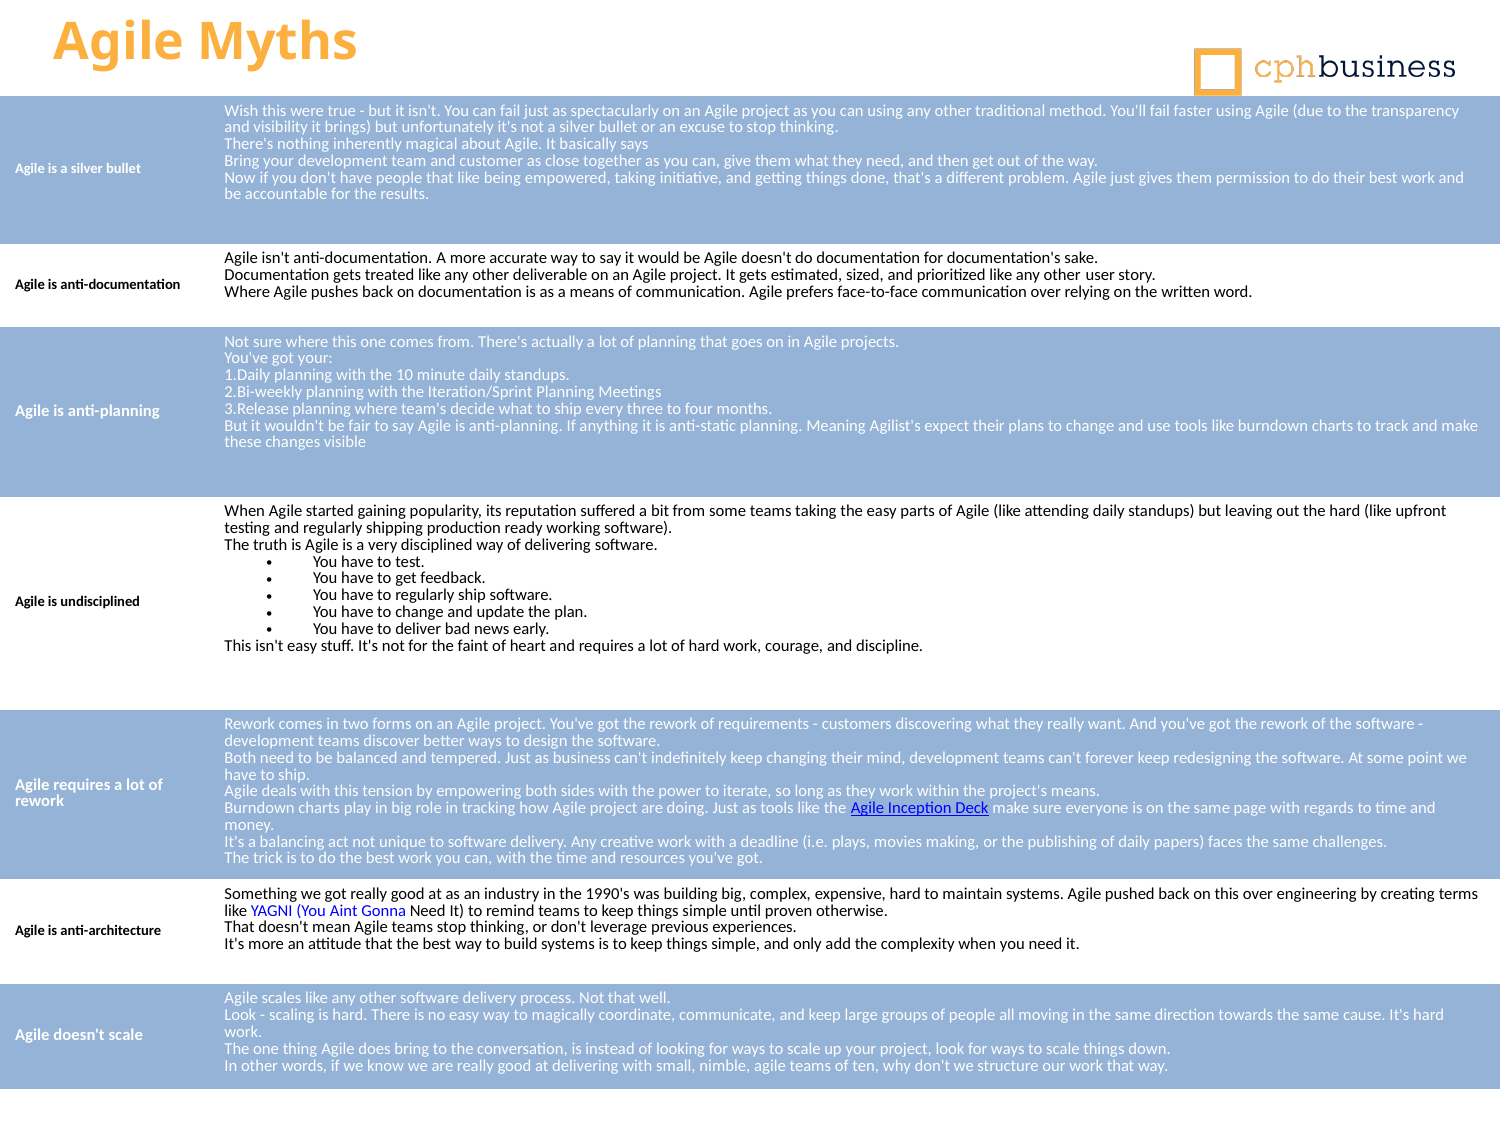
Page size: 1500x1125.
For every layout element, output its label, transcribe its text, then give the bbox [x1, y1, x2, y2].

table_cell Agile scales like any other software delivery process. Not that well. Look - scaling is hard. There is no easy way to magically coordinate, communicate, and keep large groups of people all moving in the same direction towards the same cause. It's hard work. The one thing Agile does bring to the conversation, is instead of looking for ways to scale up your project, look for ways to scale things down. In other words, if we know we are really good at delivering with small, nimble, agile teams of ten, why don't we structure our work that way. [209, 984, 1500, 1089]
table_cell Agile is undisciplined [0, 497, 209, 710]
list Agile Myths [39, 0, 1366, 96]
table_cell Not sure where this one comes from. There's actually a lot of planning that goes on in Agile projects. You've got your: Daily planning with the 10 minute daily standups. Bi-weekly planning with the Iteration/Sprint Planning Meetings Release planning where team's decide what to ship every three to four months. But it wouldn't be fair to say Agile is anti-planning. If anything it is anti-static planning. Meaning Agilist's expect their plans to change and use tools like burndown charts to track and make these changes visible [209, 327, 1500, 497]
table_cell When Agile started gaining popularity, its reputation suffered a bit from some teams taking the easy parts of Agile (like attending daily standups) but leaving out the hard (like upfront testing and regularly shipping production ready working software). The truth is Agile is a very disciplined way of delivering software. You have to test. You have to get feedback. You have to regularly ship software. You have to change and update the plan. You have to deliver bad news early. This isn't easy stuff. It's not for the faint of heart and requires a lot of hard work, courage, and discipline. [209, 497, 1500, 710]
table_header Wish this were true - but it isn't. You can fail just as spectacularly on an Agile project as you can using any other traditional method. You'll fail faster using Agile (due to the transparency and visibility it brings) but unfortunately it's not a silver bullet or an excuse to stop thinking. There's nothing inherently magical about Agile. It basically says Bring your development team and customer as close together as you can, give them what they need, and then get out of the way. Now if you don't have people that like being empowered, taking initiative, and getting things done, that's a different problem. Agile just gives them permission to do their best work and be accountable for the results. [209, 96, 1500, 244]
table_header Agile is a silver bullet [0, 96, 209, 244]
table_cell Rework comes in two forms on an Agile project. You've got the rework of requirements - customers discovering what they really want. And you've got the rework of the software - development teams discover better ways to design the software. Both need to be balanced and tempered. Just as business can't indefinitely keep changing their mind, development teams can't forever keep redesigning the software. At some point we have to ship. Agile deals with this tension by empowering both sides with the power to iterate, so long as they work within the project's means. Burndown charts play in big role in tracking how Agile project are doing. Just as tools like the Agile Inception Deck make sure everyone is on the same page with regards to time and money. It's a balancing act not unique to software delivery. Any creative work with a deadline (i.e. plays, movies making, or the publishing of daily papers) faces the same challenges. The trick is to do the best work you can, with the time and resources you've got. [209, 710, 1500, 879]
table_cell Agile is anti-planning [0, 327, 209, 497]
picture [1366, 1, 1500, 96]
table_cell Agile is anti-documentation [0, 244, 209, 327]
table_cell Agile requires a lot of rework [0, 710, 209, 879]
table_cell Agile is anti-architecture [0, 879, 209, 984]
table_cell Agile isn't anti-documentation. A more accurate way to say it would be Agile doesn't do documentation for documentation's sake. Documentation gets treated like any other deliverable on an Agile project. It gets estimated, sized, and prioritized like any other user story. Where Agile pushes back on documentation is as a means of communication. Agile prefers face-to-face communication over relying on the written word. [209, 244, 1500, 327]
table_cell Something we got really good at as an industry in the 1990's was building big, complex, expensive, hard to maintain systems. Agile pushed back on this over engineering by creating terms like YAGNI (You Aint Gonna Need It) to remind teams to keep things simple until proven otherwise. That doesn't mean Agile teams stop thinking, or don't leverage previous experiences. It's more an attitude that the best way to build systems is to keep things simple, and only add the complexity when you need it. [209, 879, 1500, 984]
table_cell Agile doesn't scale [0, 984, 209, 1089]
